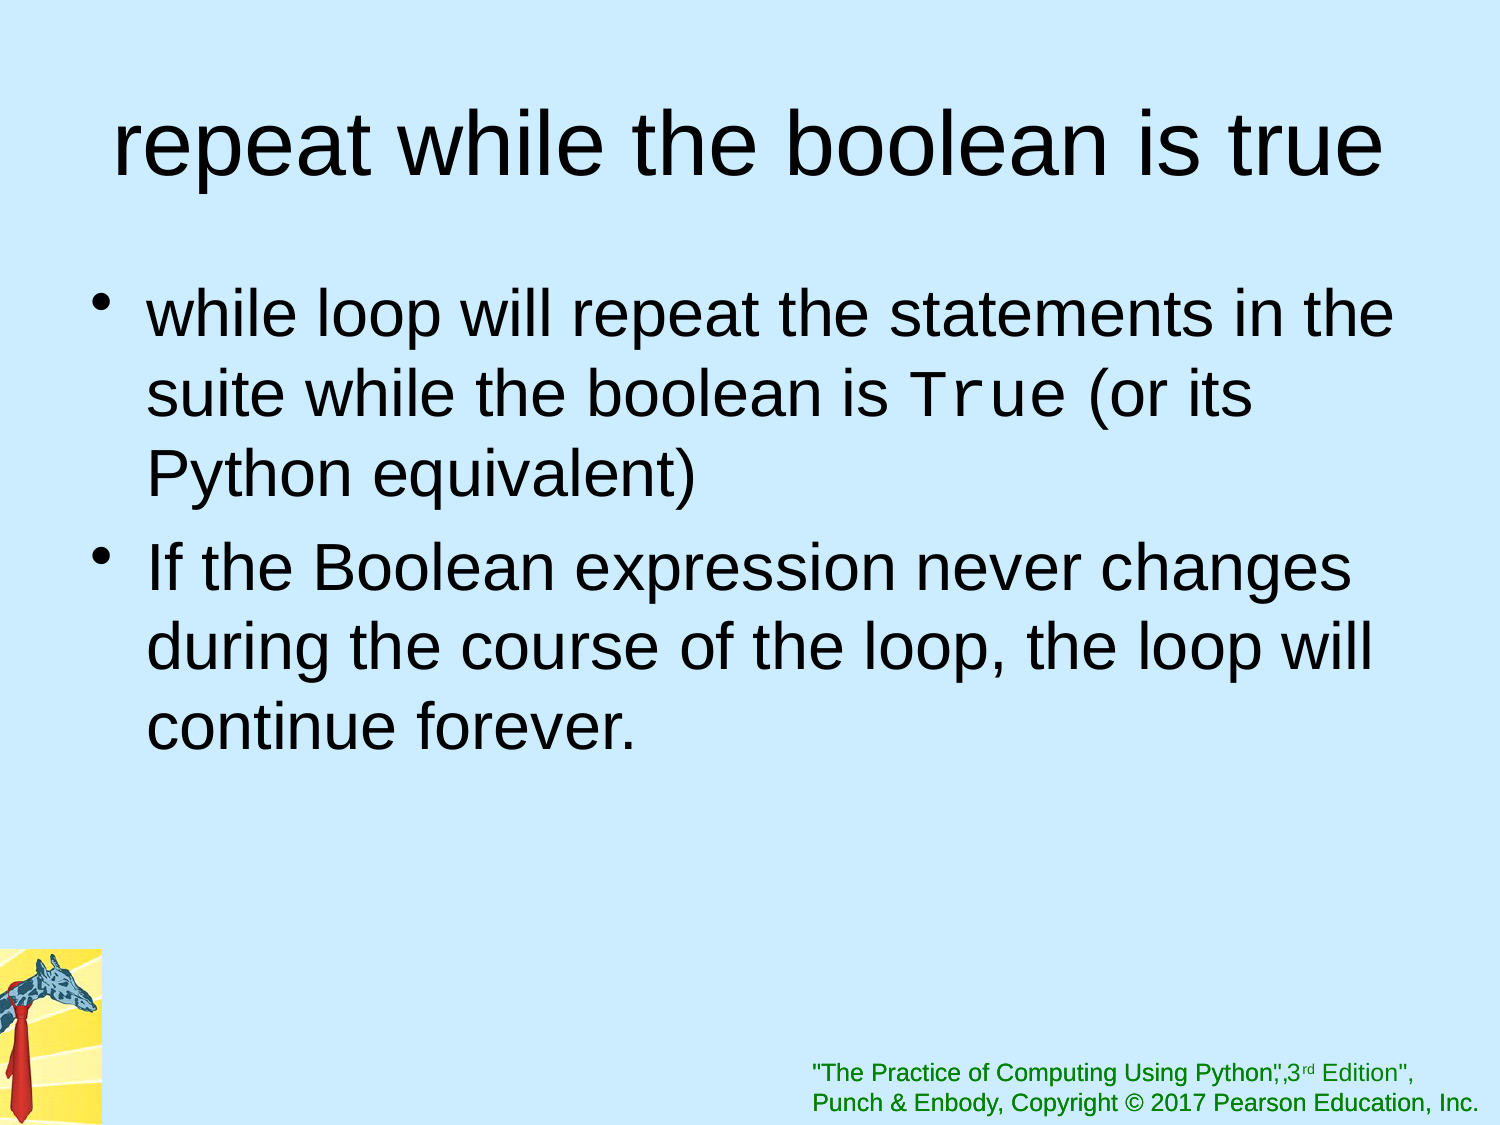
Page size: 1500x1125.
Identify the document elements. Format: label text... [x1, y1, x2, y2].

list while loop will repeat the statements in the suite while the boolean is True (or its Python equivalent) If the Boolean expression never changes during the course of the loop, the loop will continue forever. [75, 262, 1425, 1005]
title repeat while the boolean is true [75, 45, 1425, 233]
picture [0, 949, 102, 1125]
